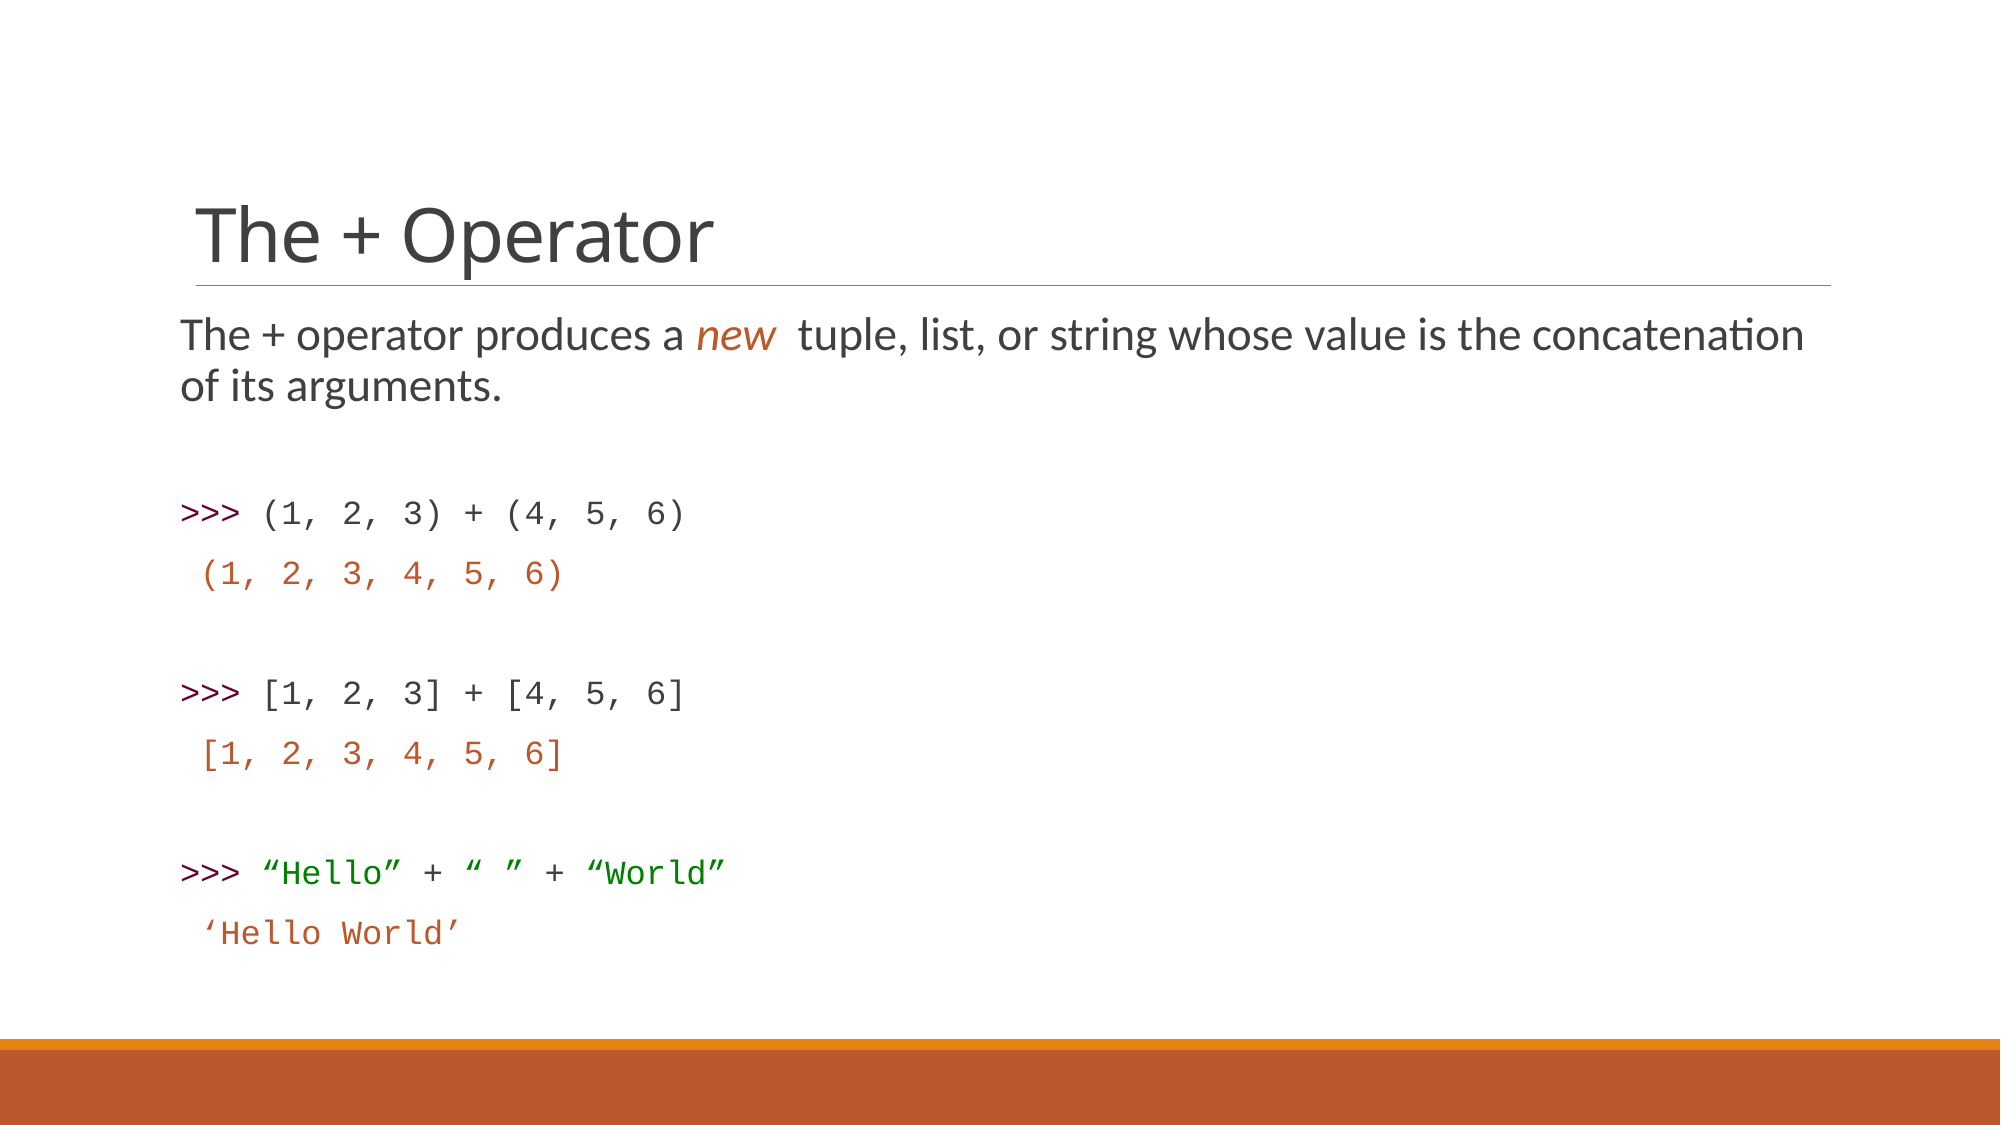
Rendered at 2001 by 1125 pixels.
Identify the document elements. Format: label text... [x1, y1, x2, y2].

title The + Operator [180, 47, 1830, 285]
list The + operator produces a new tuple, list, or string whose value is the concatenation of its arguments. >>> (1, 2, 3) + (4, 5, 6) (1, 2, 3, 4, 5, 6) >>> [1, 2, 3] + [4, 5, 6] [1, 2, 3, 4, 5, 6] >>> “Hello” + “ ” + “World” ‘Hello World’ [180, 302, 1830, 963]
